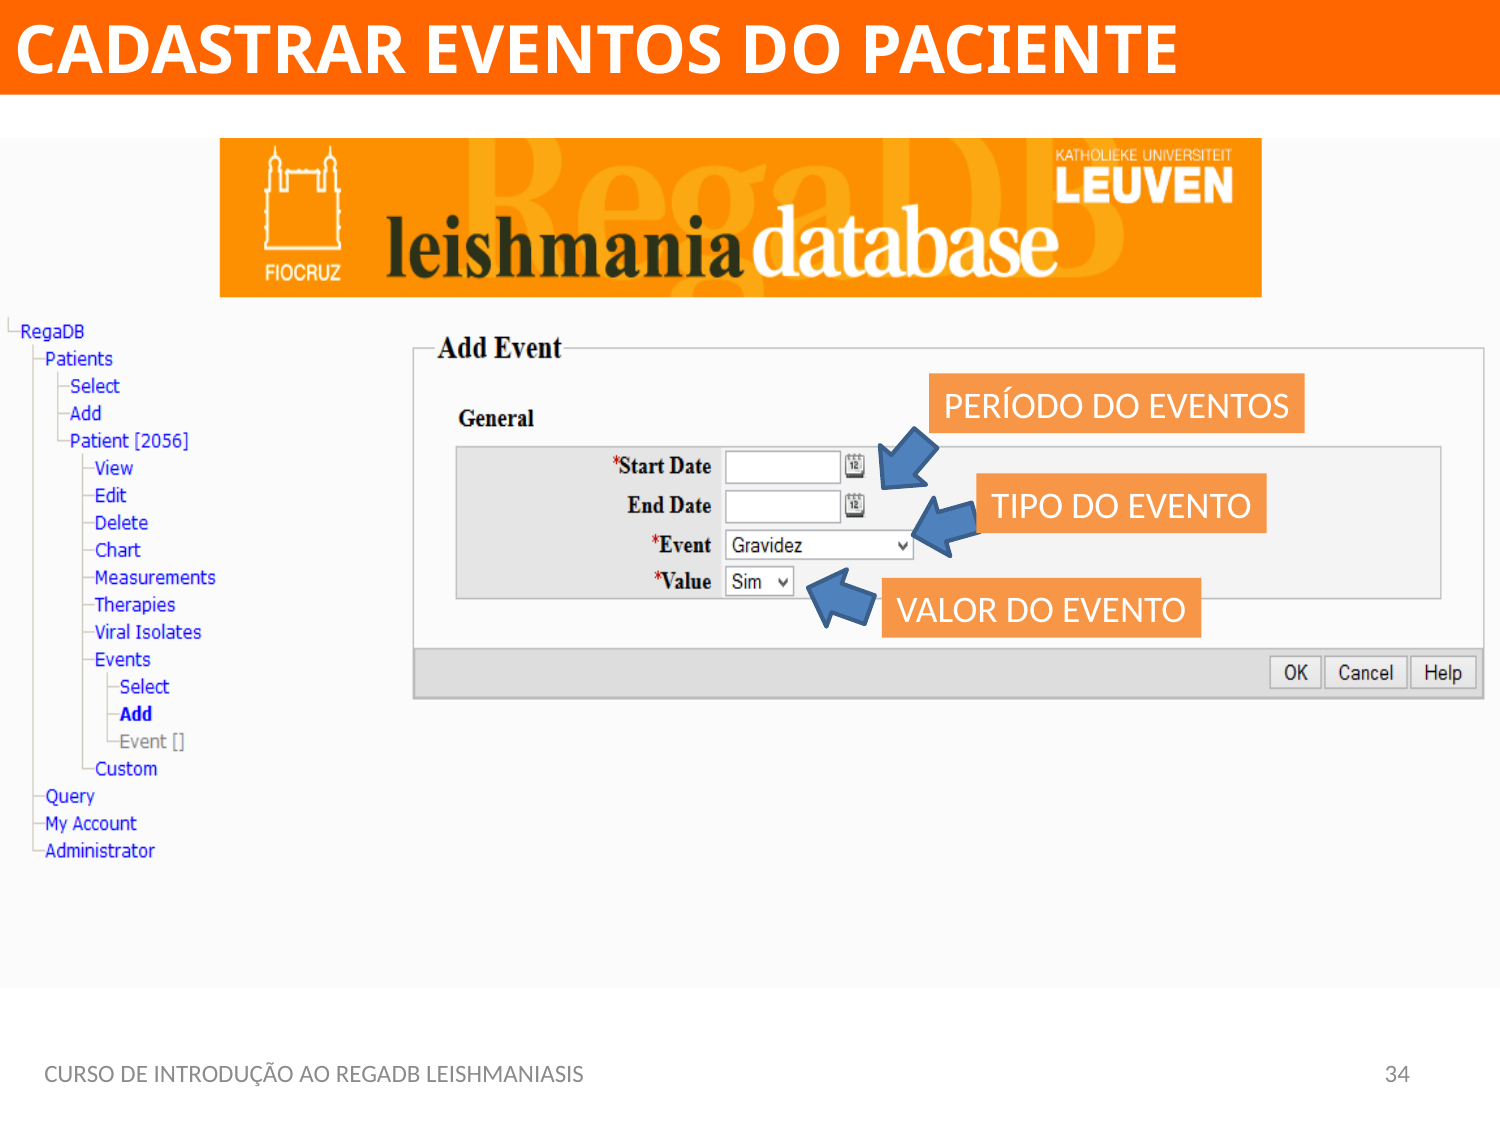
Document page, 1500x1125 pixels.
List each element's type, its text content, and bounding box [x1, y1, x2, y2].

slide_number 34 [1074, 1042, 1425, 1103]
picture [0, 138, 1500, 988]
text_box CADASTRAR EVENTOS DO PACIENTE [0, 0, 1500, 95]
footer CURSO DE INTRODUÇÃO AO REGADB LEISHMANIASIS [29, 1042, 988, 1103]
